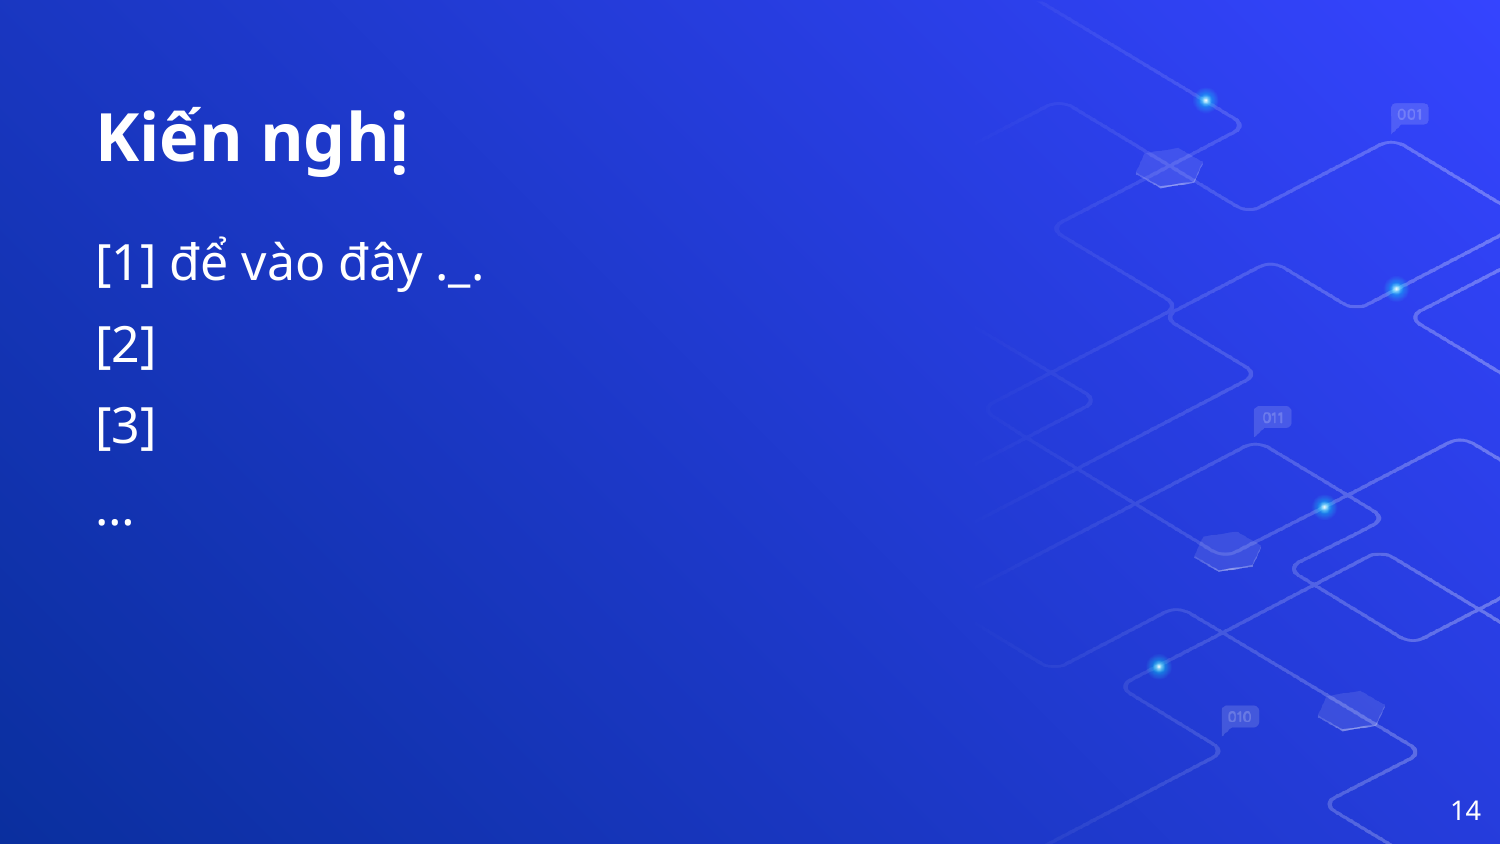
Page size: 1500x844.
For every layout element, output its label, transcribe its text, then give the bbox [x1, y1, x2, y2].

list [1] để vào đây ._. [2] [3] … [95, 221, 1082, 741]
title Kiến nghị [95, 33, 1082, 175]
slide_number 14 [1391, 779, 1482, 844]
picture [0, 0, 1500, 844]
